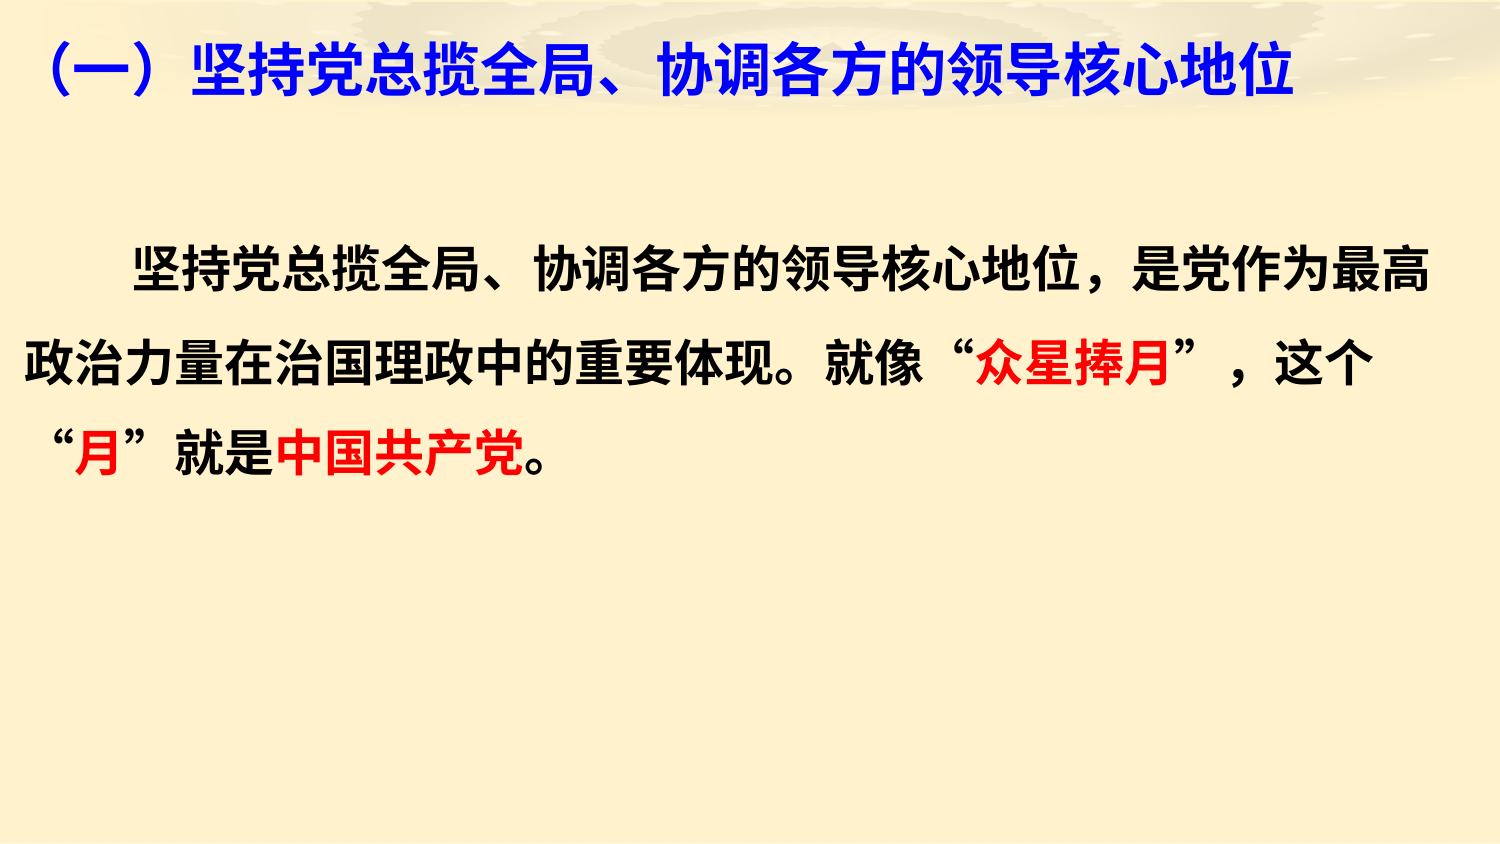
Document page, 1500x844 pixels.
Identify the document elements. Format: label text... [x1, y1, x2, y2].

text_box 坚持党总揽全局、协调各方的领导核心地位，是党作为最高政治力量在治国理政中的重要体现。就像“众星捧月”，这个“月”就是中国共产党。 [9, 173, 1449, 489]
text_box （一）坚持党总揽全局、协调各方的领导核心地位 [0, 26, 1459, 111]
